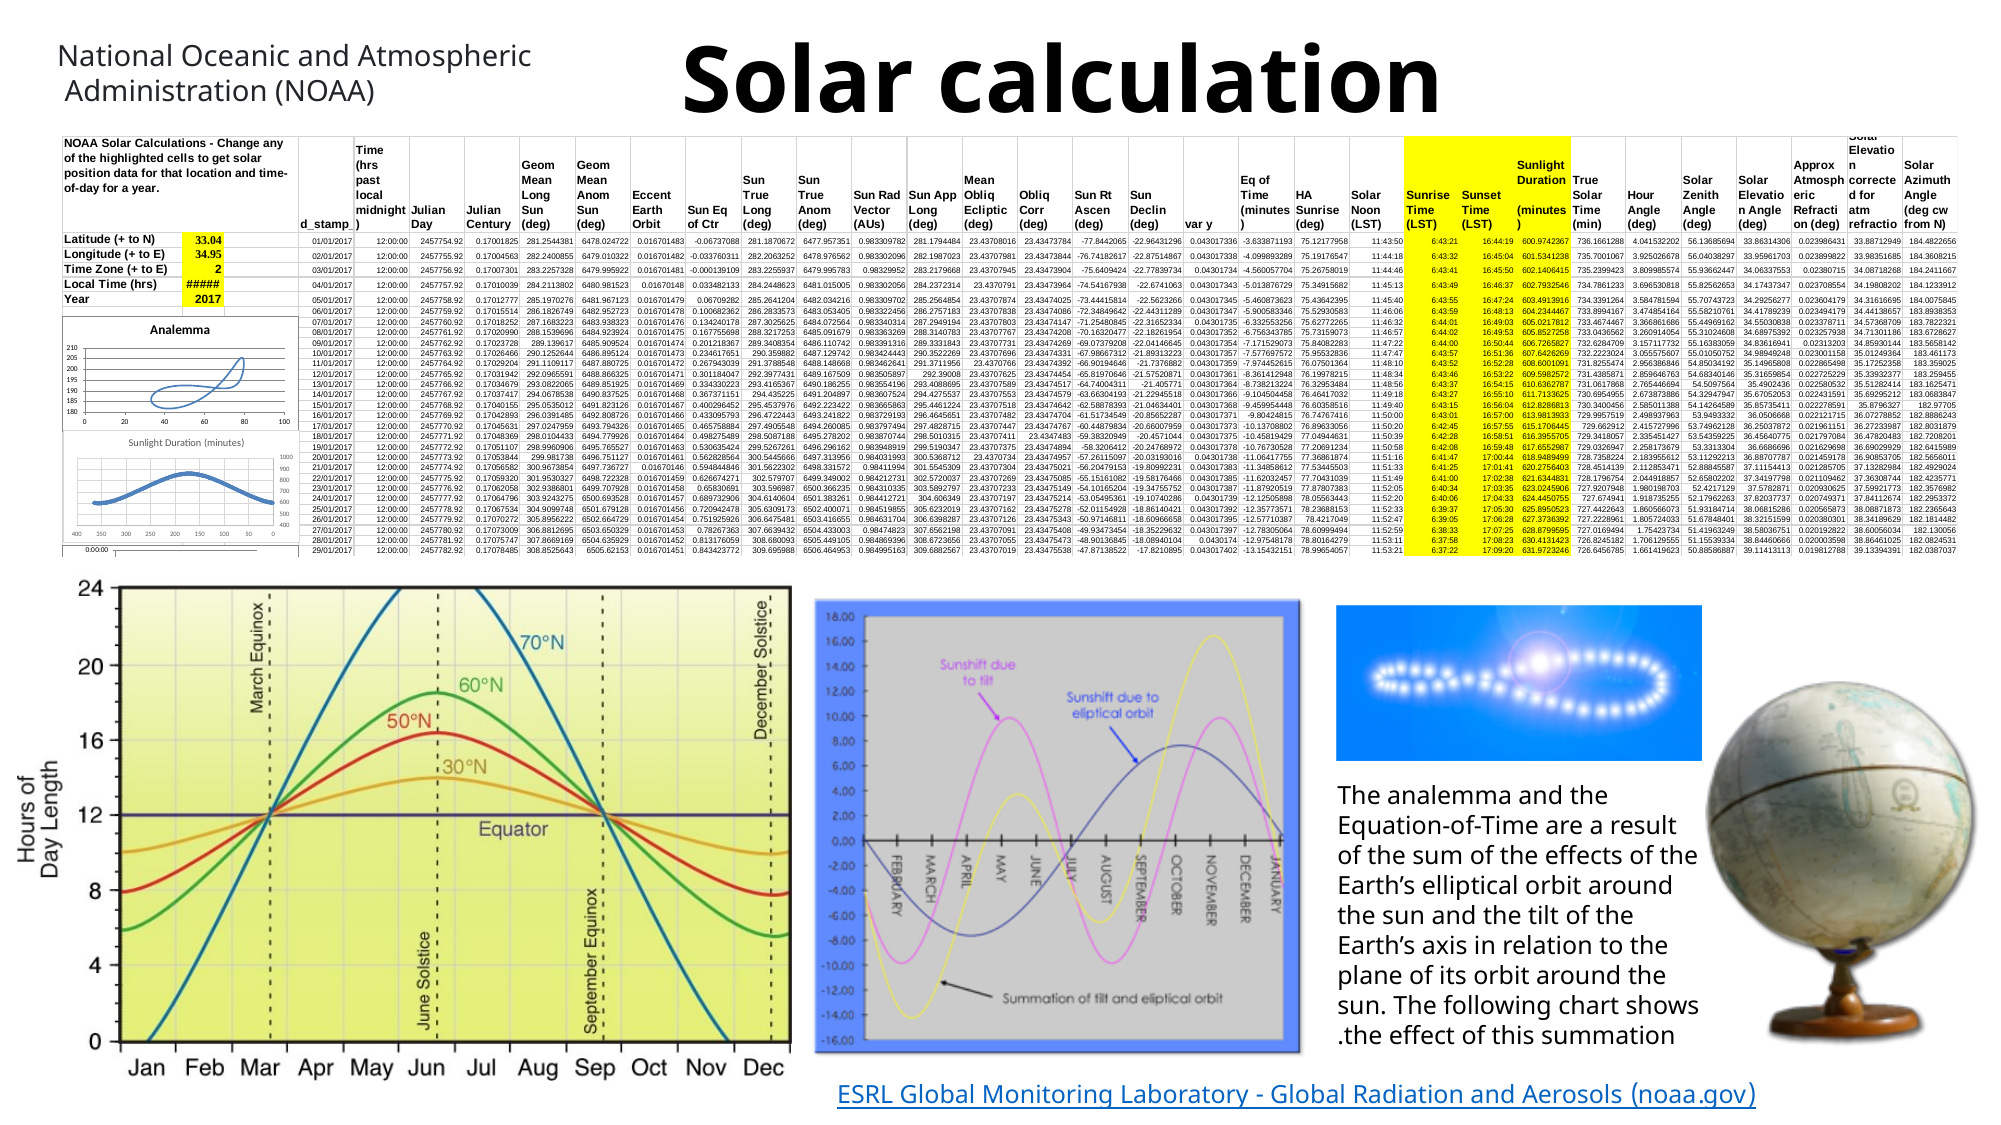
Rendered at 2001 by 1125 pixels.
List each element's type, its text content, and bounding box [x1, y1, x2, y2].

picture [17, 572, 792, 1081]
picture [61, 135, 2000, 1069]
title Solar calculation [215, 0, 1912, 135]
picture [807, 593, 1308, 1061]
text_box The analemma and the Equation-of-Time are a result of the sum of the effects of the Earth’s elliptical orbit around the sun and the tilt of the Earth’s axis in relation to the plane of its orbit around the sun. The following chart shows the effect of this summation. [1322, 772, 1683, 1057]
text_box ESRL Global Monitoring Laboratory - Global Radiation and Aerosols (noaa.gov) [822, 1070, 1823, 1119]
text_box National Oceanic and Atmospheric Administration (NOAA) [42, 29, 596, 115]
